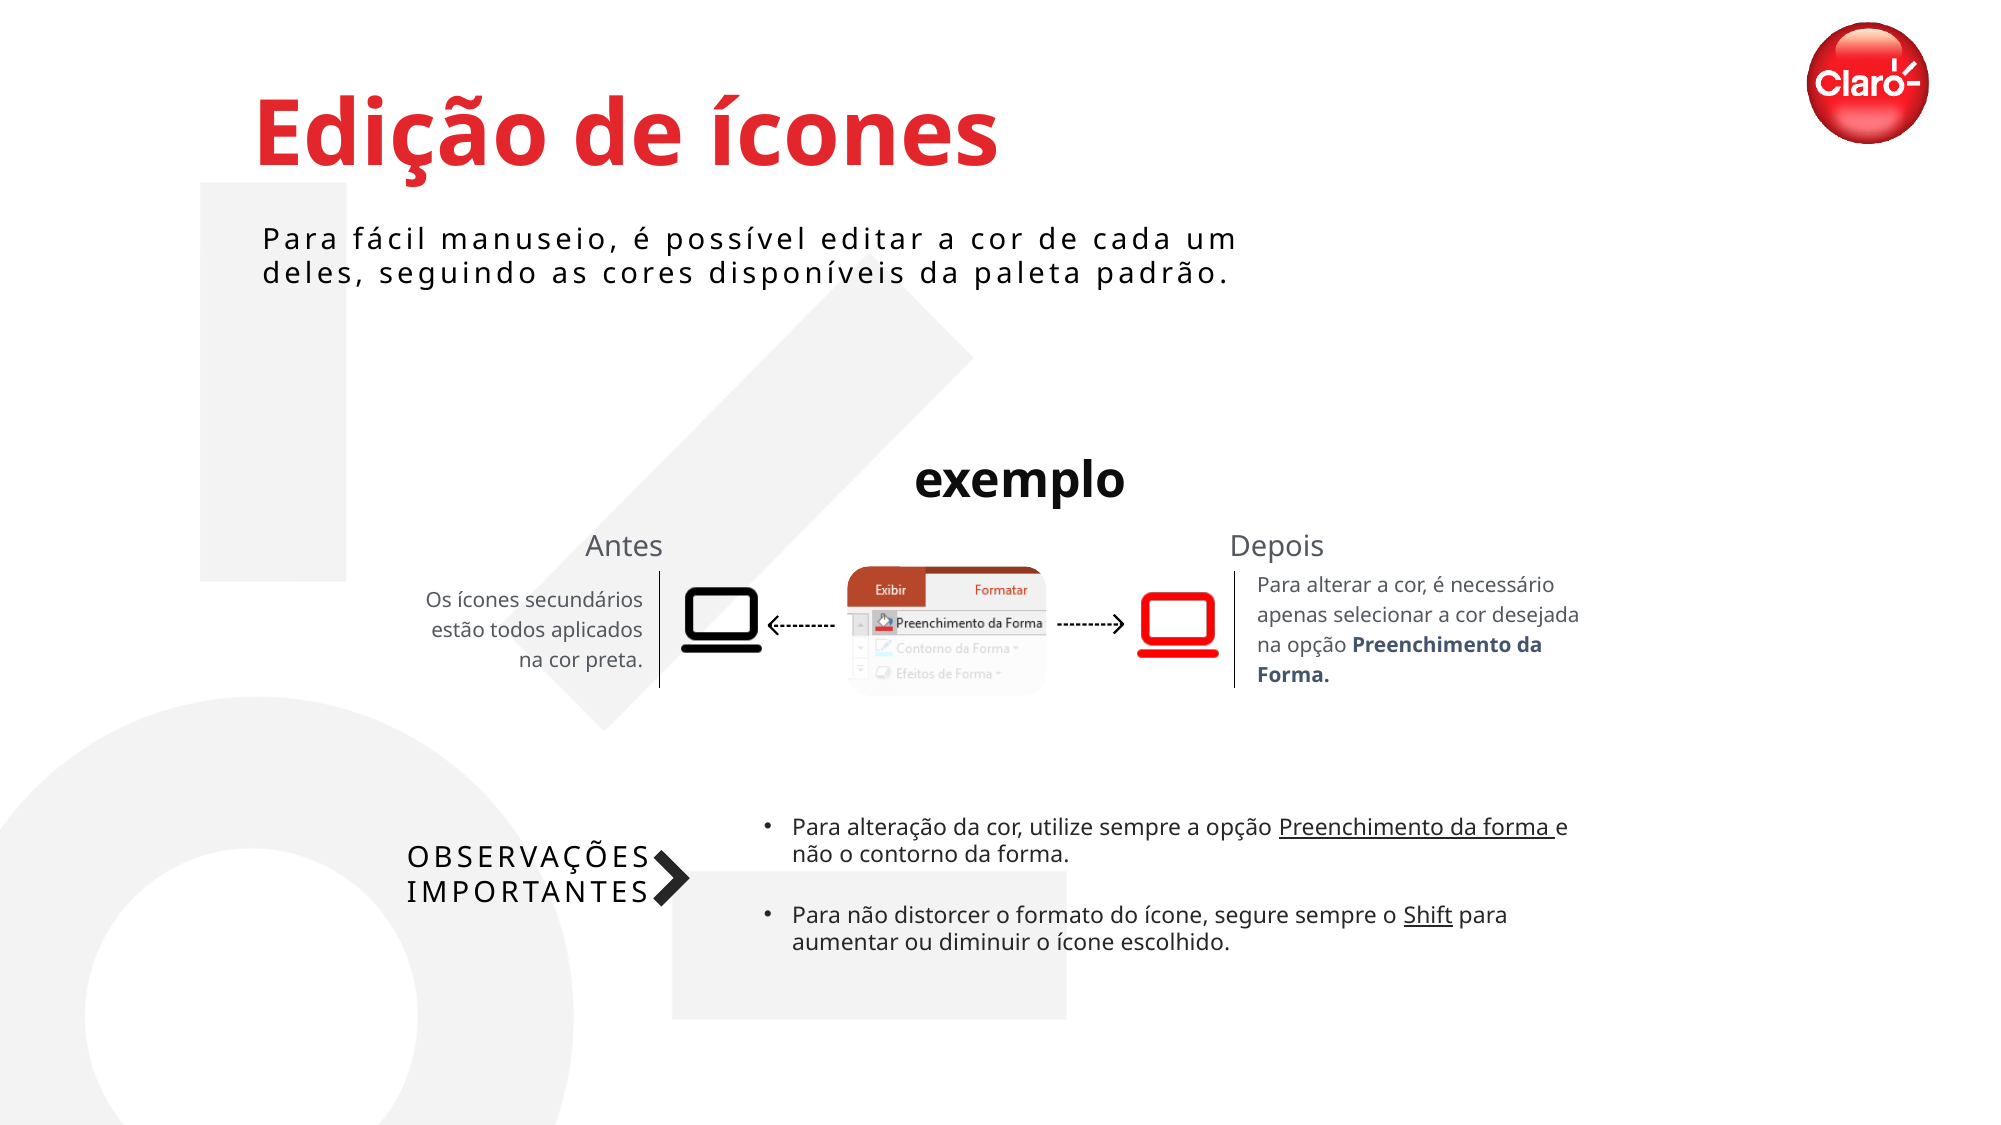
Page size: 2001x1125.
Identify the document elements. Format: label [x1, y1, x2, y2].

picture [0, 0, 2000, 1125]
text_box [1080, 590, 1101, 658]
text_box [790, 592, 812, 659]
